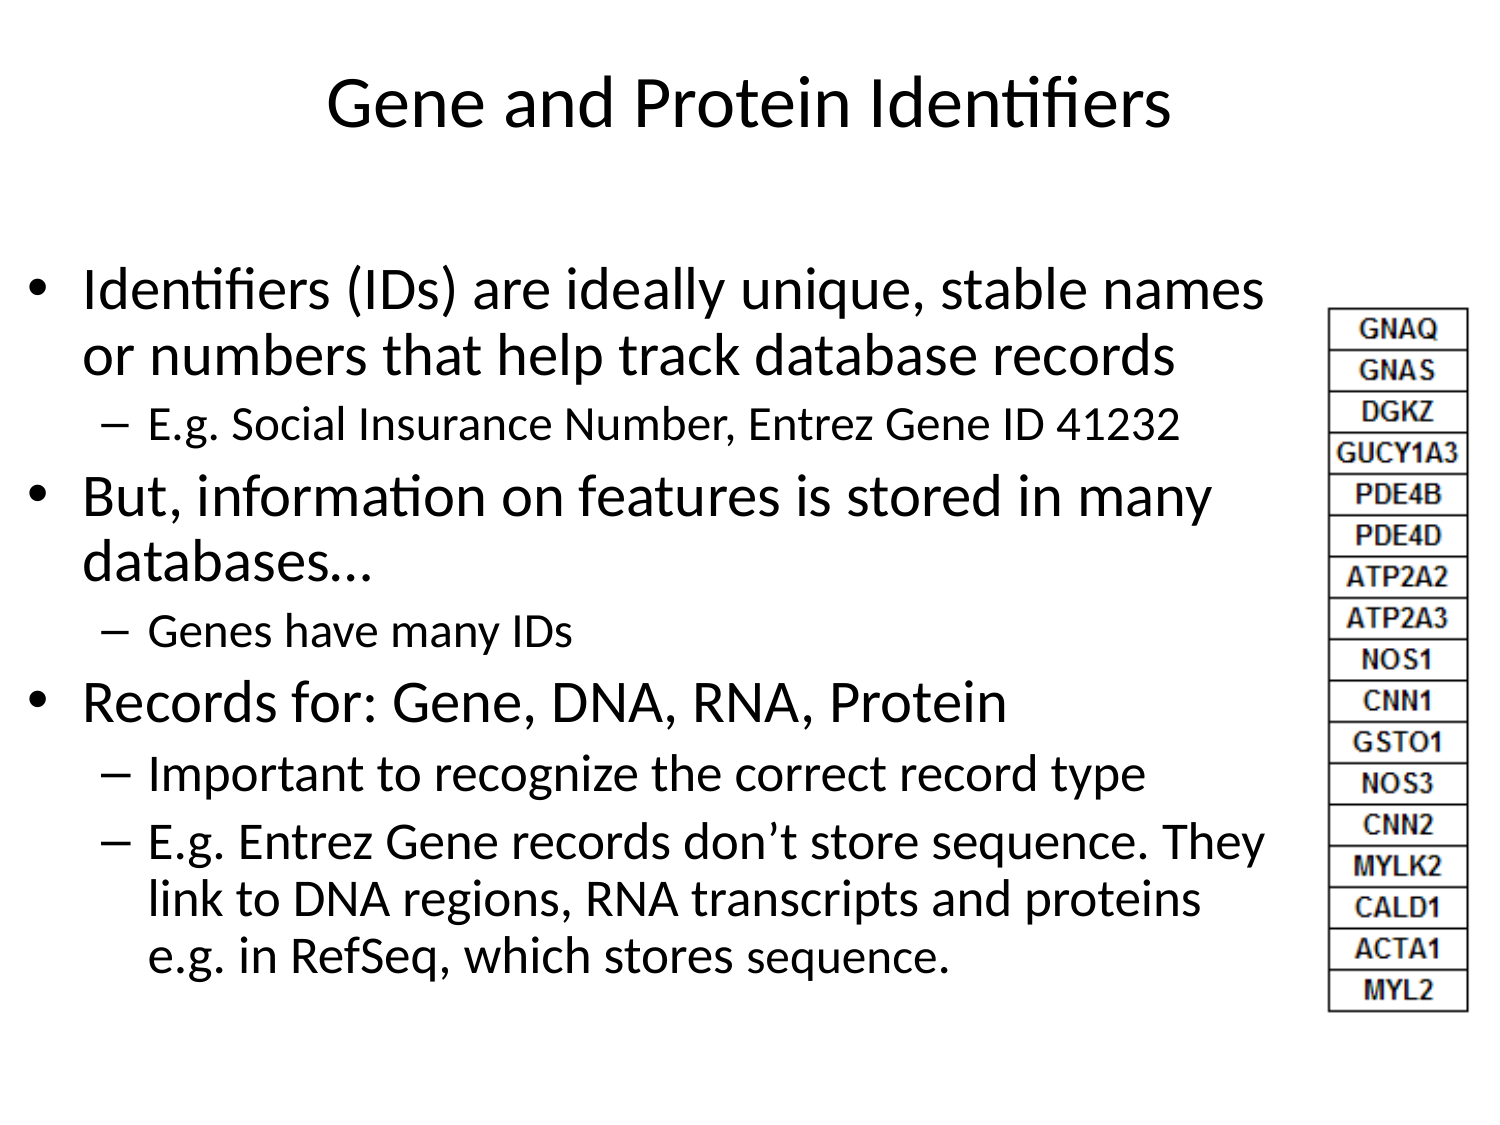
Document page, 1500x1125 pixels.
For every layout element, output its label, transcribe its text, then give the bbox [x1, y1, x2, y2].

picture [1312, 299, 1476, 1043]
list Identifiers (IDs) are ideally unique, stable names or numbers that help track database records E.g. Social Insurance Number, Entrez Gene ID 41232 But, information on features is stored in many databases… Genes have many IDs Records for: Gene, DNA, RNA, Protein Important to recognize the correct record type E.g. Entrez Gene records don’t store sequence. They link to DNA regions, RNA transcripts and proteins e.g. in RefSeq, which stores sequence. [12, 249, 1288, 1013]
title Gene and Protein Identifiers [75, 45, 1425, 150]
